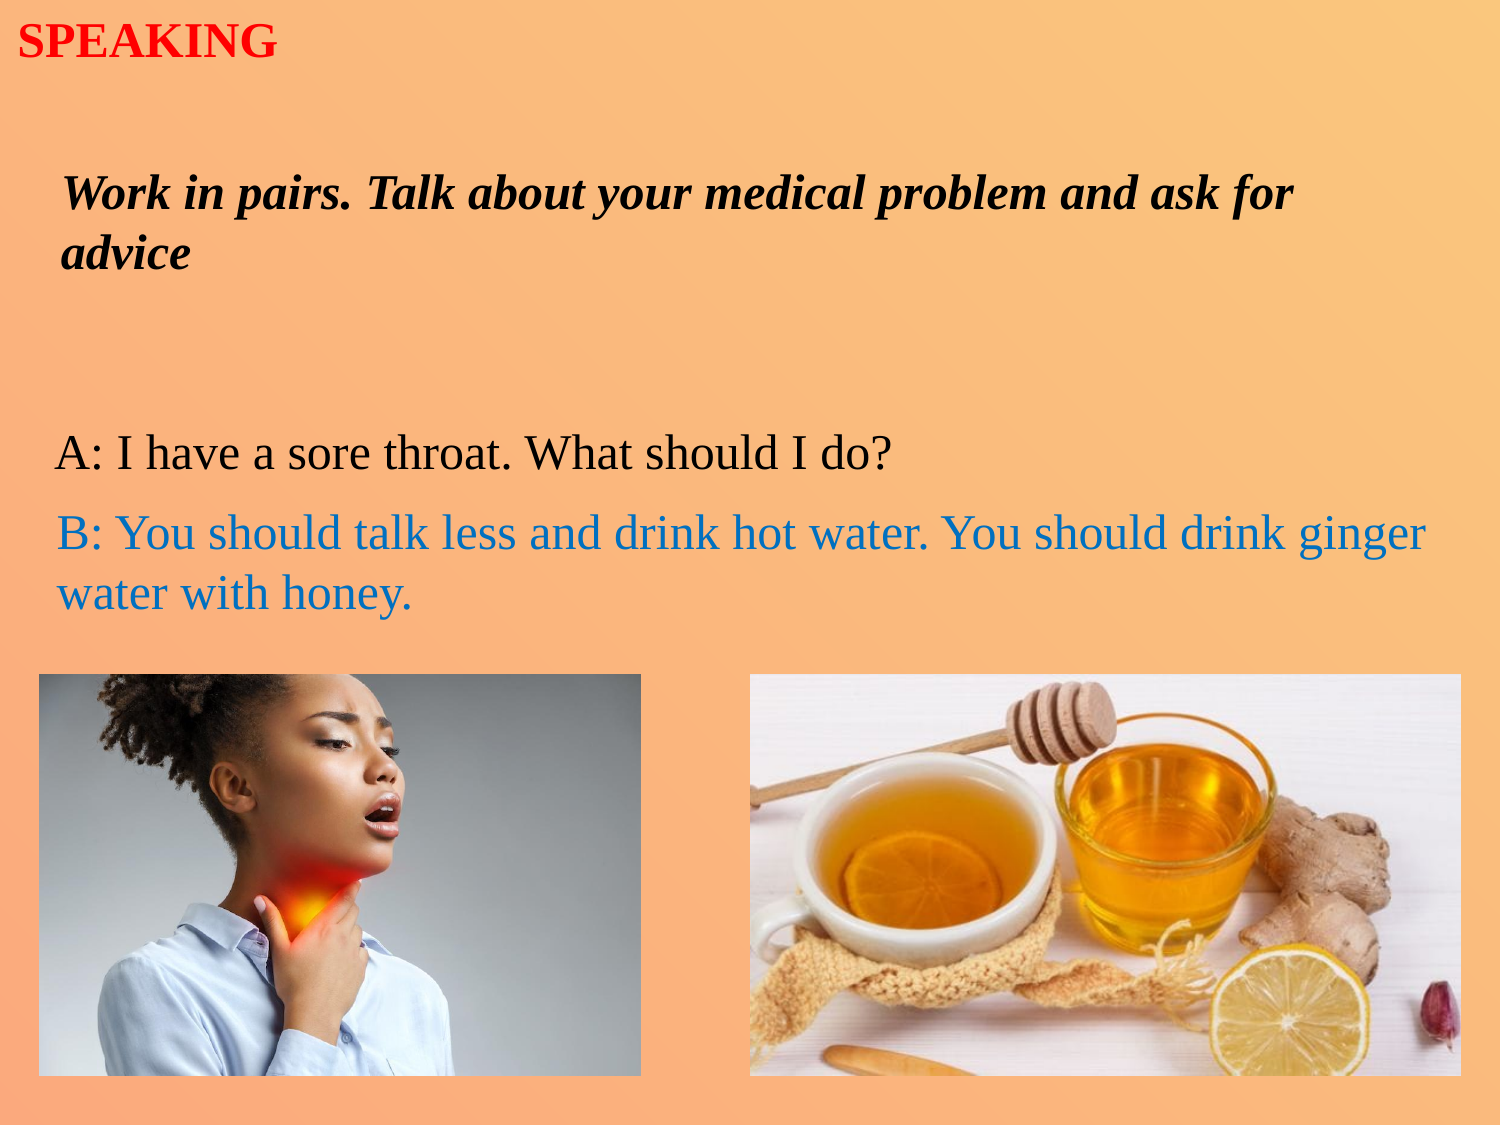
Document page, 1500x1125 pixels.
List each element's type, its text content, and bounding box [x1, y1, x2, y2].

text_box A: I have a sore throat. What should I do? [39, 412, 1340, 488]
picture [749, 674, 1461, 1077]
picture [39, 674, 641, 1077]
text_box B: You should talk less and drink hot water. You should drink ginger water with honey. [41, 491, 1499, 627]
text_box Work in pairs. Talk about your medical problem and ask for advice [46, 151, 1346, 287]
text_box SPEAKING [2, 0, 375, 75]
